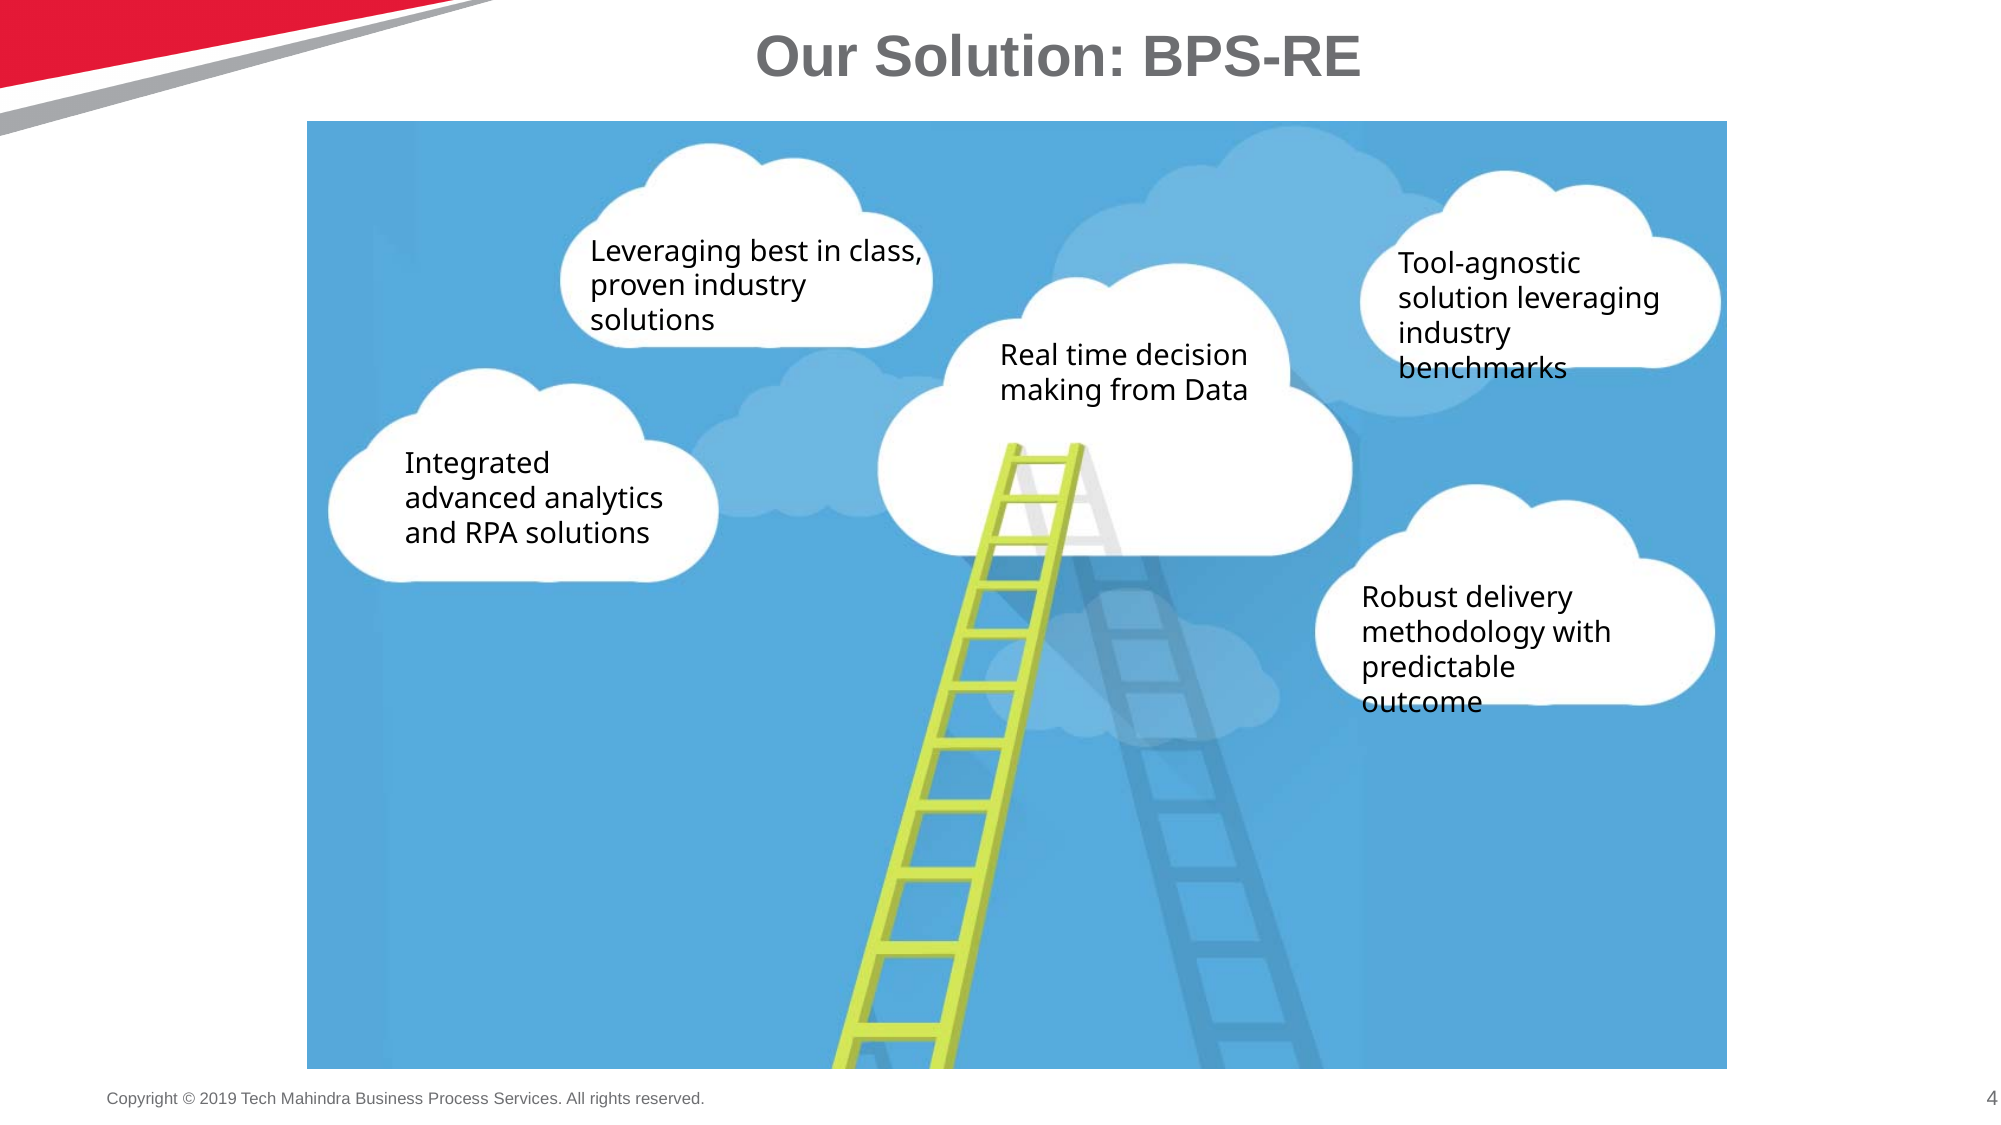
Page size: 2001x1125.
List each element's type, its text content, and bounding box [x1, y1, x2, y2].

text_box Our Solution: BPS-RE [159, 11, 1959, 92]
picture [0, 0, 1727, 1069]
